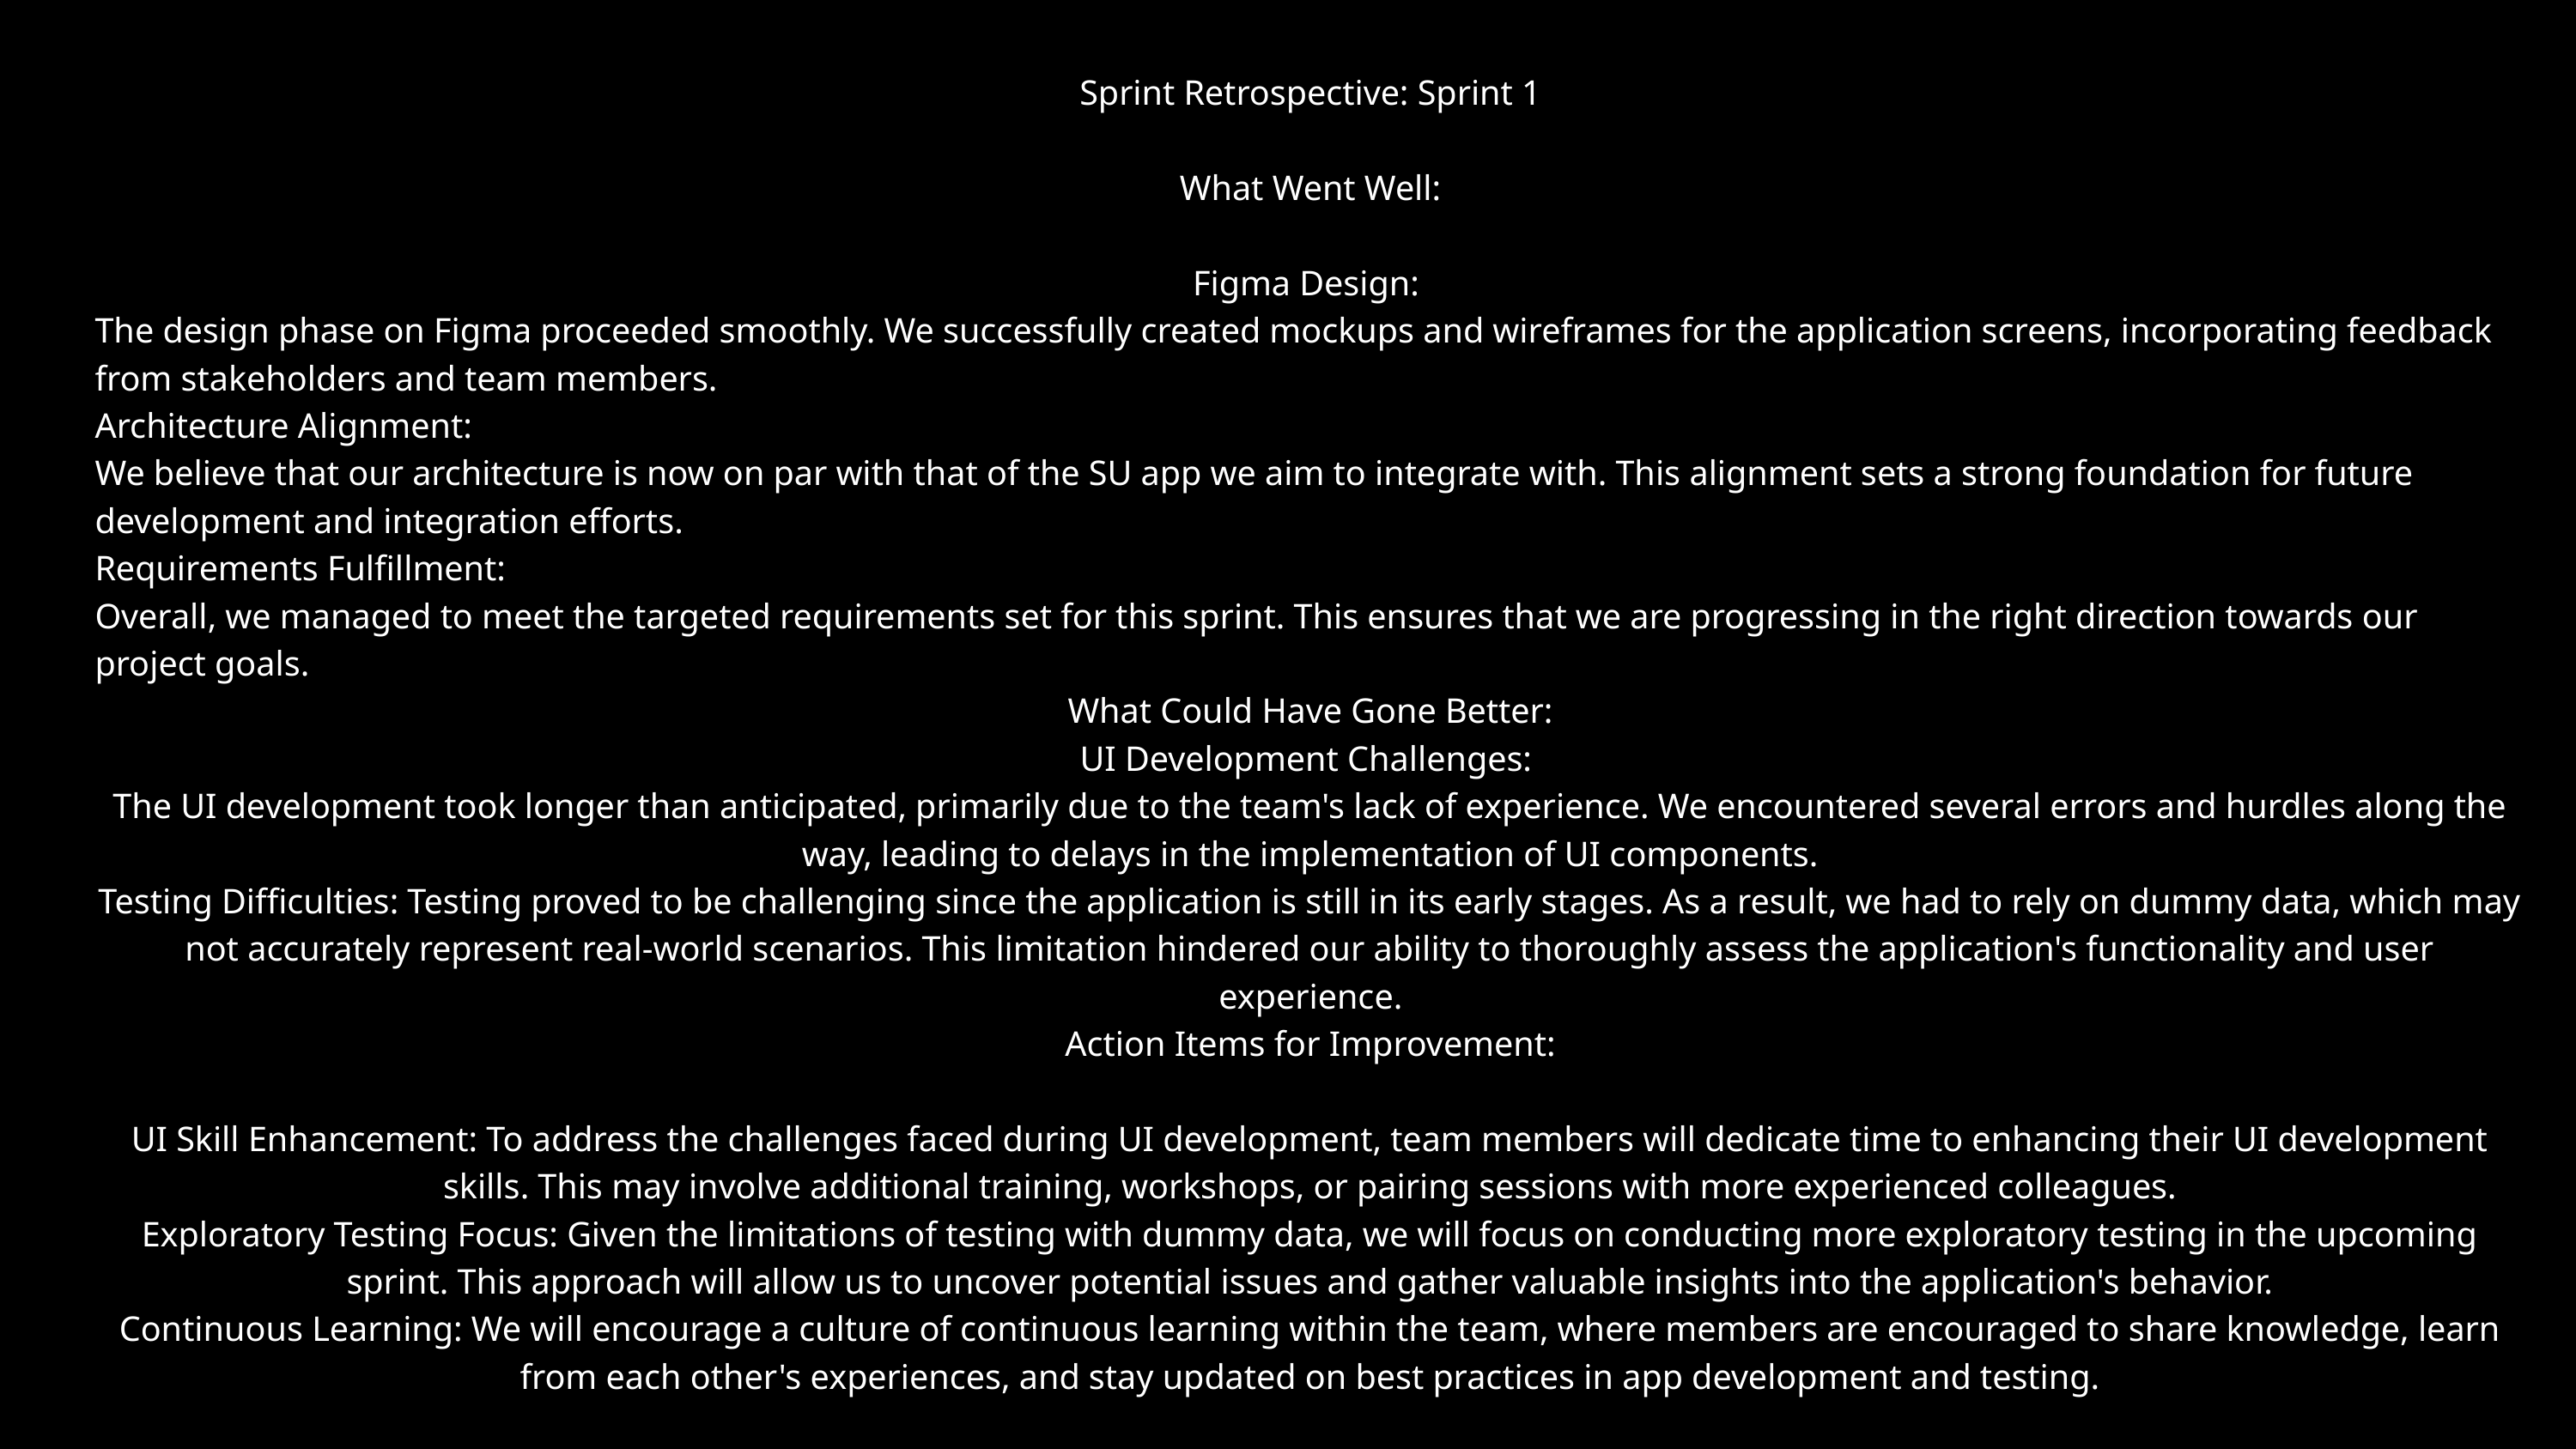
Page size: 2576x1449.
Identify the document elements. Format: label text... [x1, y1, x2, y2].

text_box Sprint Retrospective: Sprint 1 What Went Well: Figma Design: The design phase on Figma proceeded smoothly. We successfully created mockups and wireframes for the application screens, incorporating feedback from stakeholders and team members. Architecture Alignment: We believe that our architecture is now on par with that of the SU app we aim to integrate with. This alignment sets a strong foundation for future development and integration efforts. Requirements Fulfillment: Overall, we managed to meet the targeted requirements set for this sprint. This ensures that we are progressing in the right direction towards our project goals. What Could Have Gone Better: UI Development Challenges: The UI development took longer than anticipated, primarily due to the team's lack of experience. We encountered several errors and hurdles along the way, leading to delays in the implementation of UI components. Testing Difficulties: Testing proved to be challenging since the application is still in its early stages. As a result, we had to rely on dummy data, which may not accurately represent real-world scenarios. This limitation hindered our ability to thoroughly assess the application's functionality and user experience. Action Items for Improvement: UI Skill Enhancement: To address the challenges faced during UI development, team members will dedicate time to enhancing their UI development skills. This may involve additional training, workshops, or pairing sessions with more experienced colleagues. Exploratory Testing Focus: Given the limitations of testing with dummy data, we will focus on conducting more exploratory testing in the upcoming sprint. This approach will allow us to uncover potential issues and gather valuable insights into the application's behavior. Continuous Learning: We will encourage a culture of continuous learning within the team, where members are encouraged to share knowledge, learn from each other's experiences, and stay updated on best practices in app development and testing. [94, 64, 2526, 1397]
